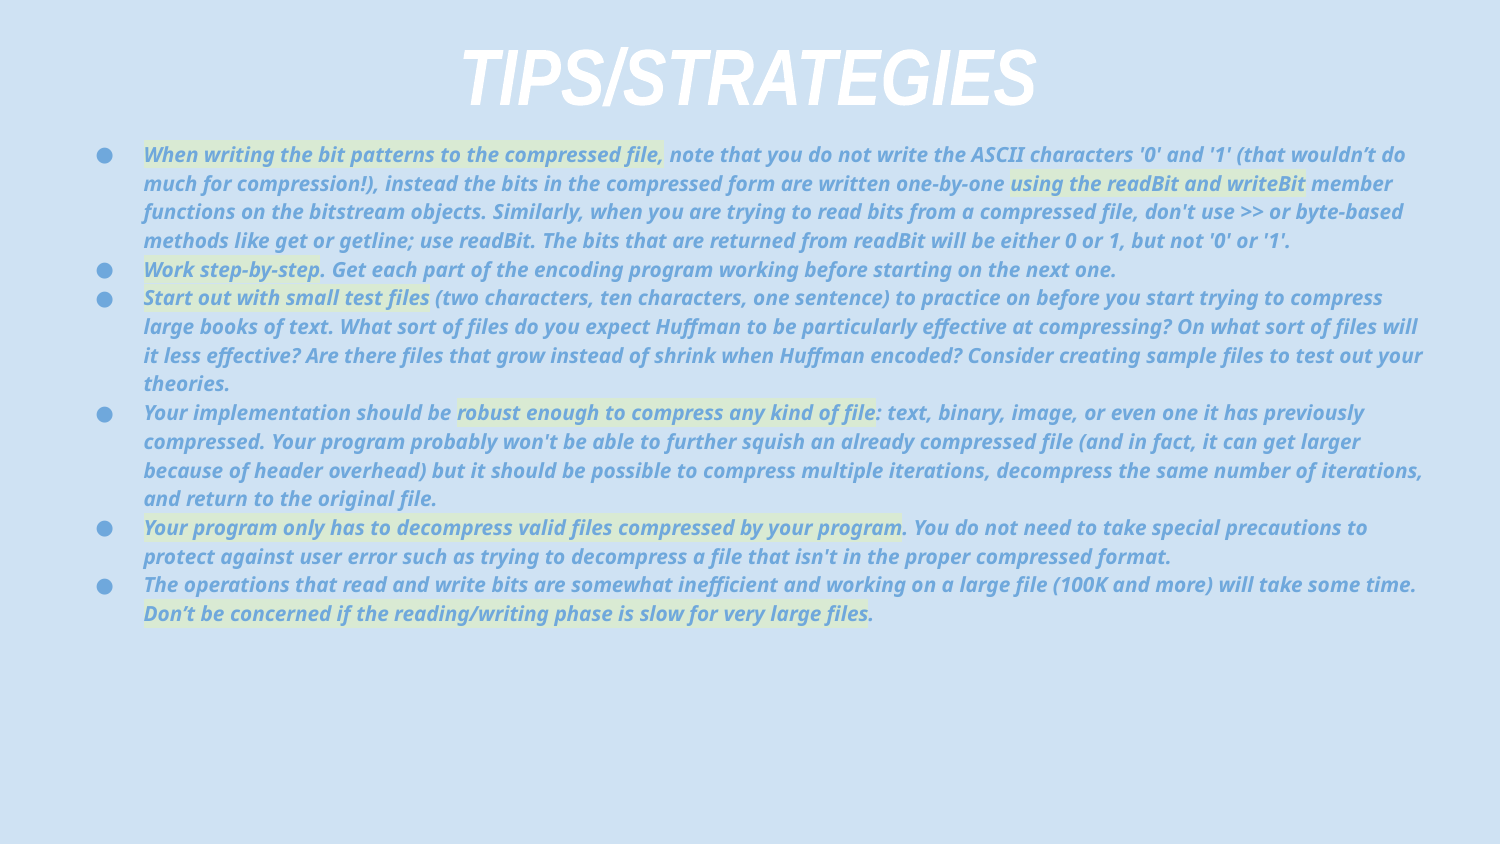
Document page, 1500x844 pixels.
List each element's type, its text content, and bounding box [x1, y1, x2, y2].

text_box When writing the bit patterns to the compressed file, note that you do not write the ASCII characters '0' and '1' (that wouldn’t do much for compression!), instead the bits in the compressed form are written one-by-one using the readBit and writeBit member functions on the bitstream objects. Similarly, when you are trying to read bits from a compressed file, don't use >> or byte-based methods like get or getline; use readBit. The bits that are returned from readBit will be either 0 or 1, but not '0' or '1'. Work step-by-step. Get each part of the encoding program working before starting on the next one. Start out with small test files (two characters, ten characters, one sentence) to practice on before you start trying to compress large books of text. What sort of files do you expect Huffman to be particularly effective at compressing? On what sort of files will it less effective? Are there files that grow instead of shrink when Huffman encoded? Consider creating sample files to test out your theories. Your implementation should be robust enough to compress any kind of file: text, binary, image, or even one it has previously compressed. Your program probably won't be able to further squish an already compressed file (and in fact, it can get larger because of header overhead) but it should be possible to compress multiple iterations, decompress the same number of iterations, and return to the original file. Your program only has to decompress valid files compressed by your program. You do not need to take special precautions to protect against user error such as trying to decompress a file that isn't in the proper compressed format. The operations that read and write bits are somewhat inefficient and working on a large file (100K and more) will take some time. Don’t be concerned if the reading/writing phase is slow for very large files. [53, 140, 1447, 624]
